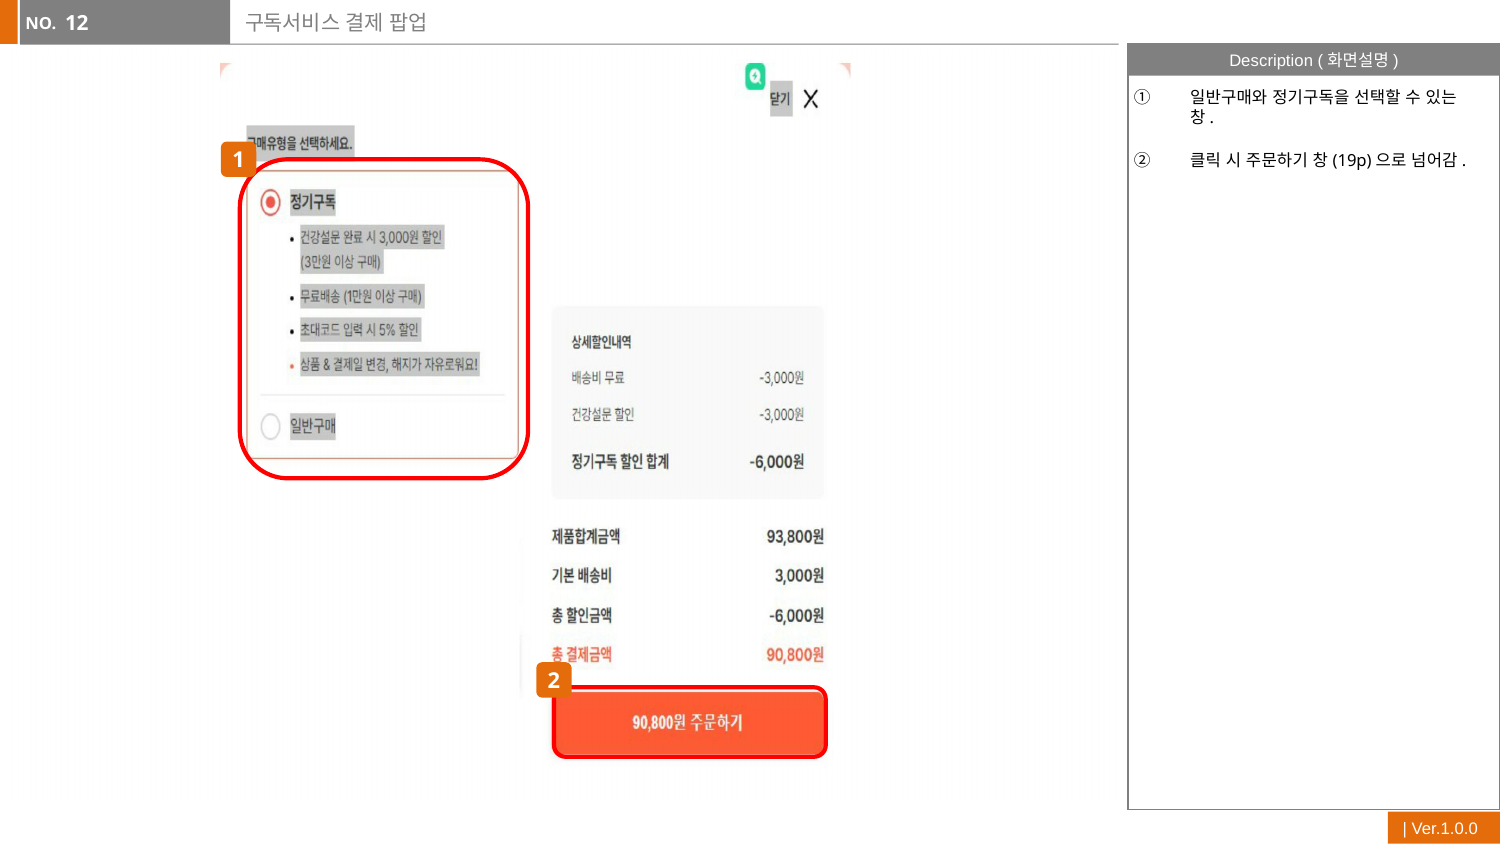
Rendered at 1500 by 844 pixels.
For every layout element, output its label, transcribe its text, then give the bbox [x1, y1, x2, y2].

list 12 [64, 2, 231, 47]
list 일반구매와 정기구독을 선택할 수 있는 창. 클릭 시 주문하기 창(19p)으로 넘어감. [1128, 79, 1500, 812]
title 구독서비스 결제 팝업 [231, 2, 1117, 48]
picture [5, 48, 1117, 801]
